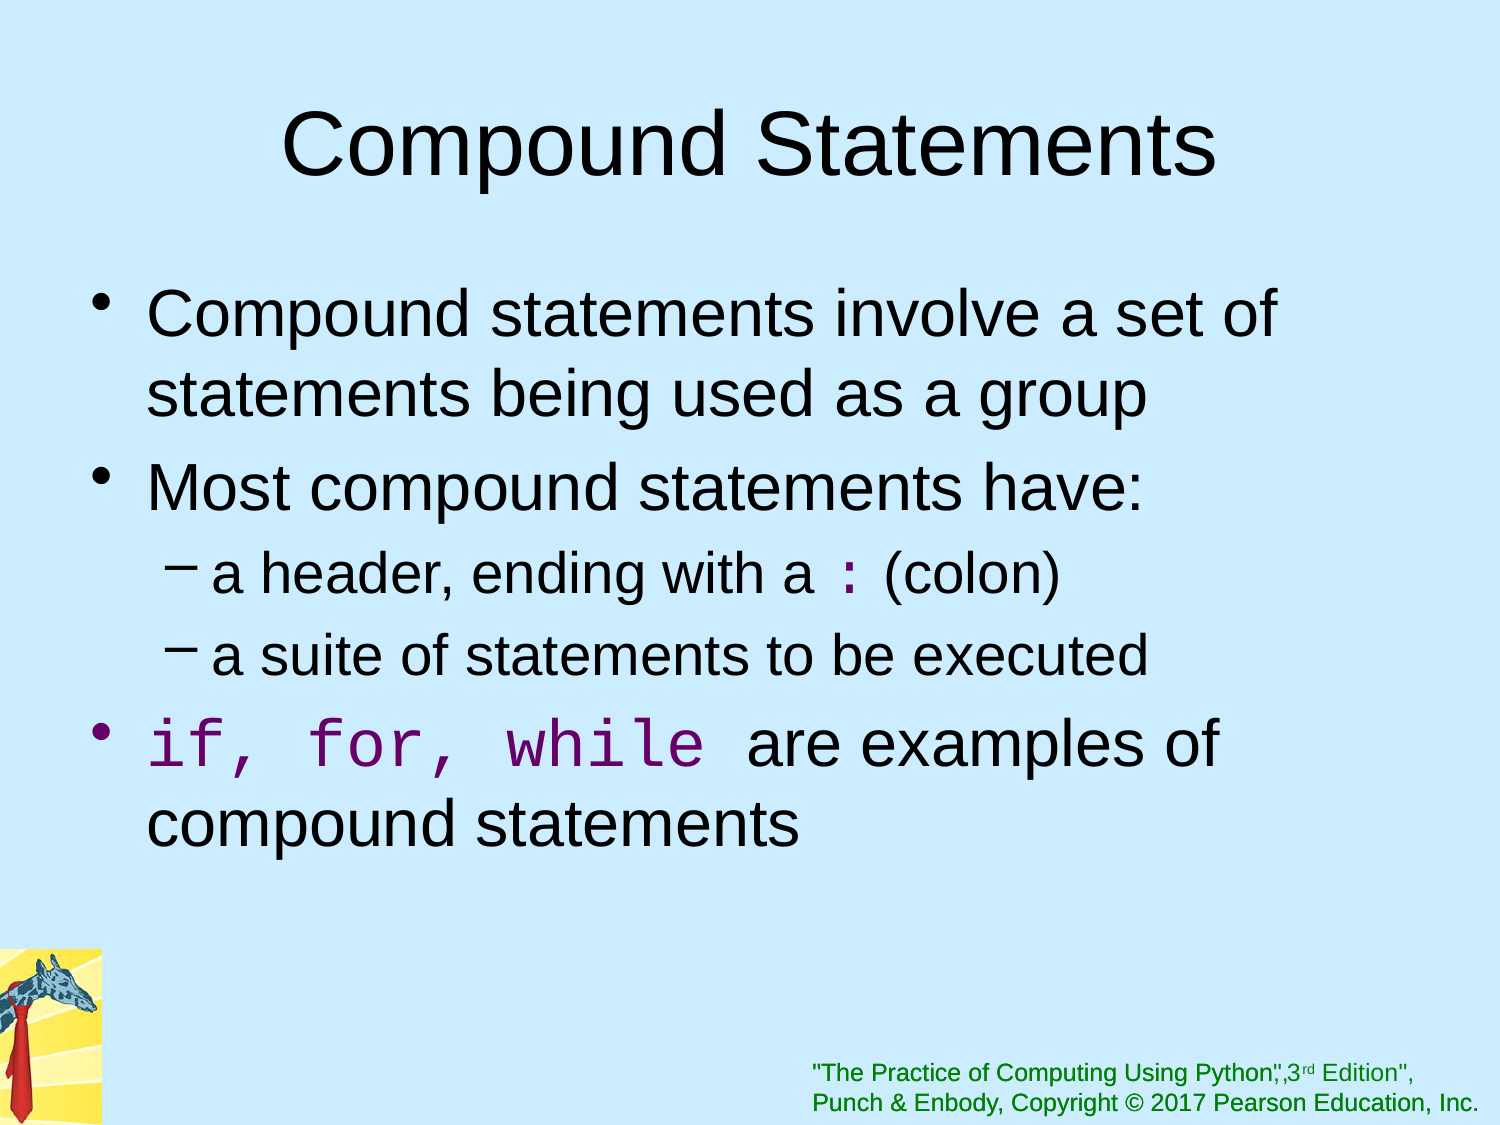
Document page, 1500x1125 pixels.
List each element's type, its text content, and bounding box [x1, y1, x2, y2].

picture [0, 949, 102, 1125]
list Compound statements involve a set of statements being used as a group Most compound statements have: a header, ending with a : (colon) a suite of statements to be executed if, for, while are examples of compound statements [75, 262, 1425, 1005]
title Compound Statements [75, 45, 1425, 233]
